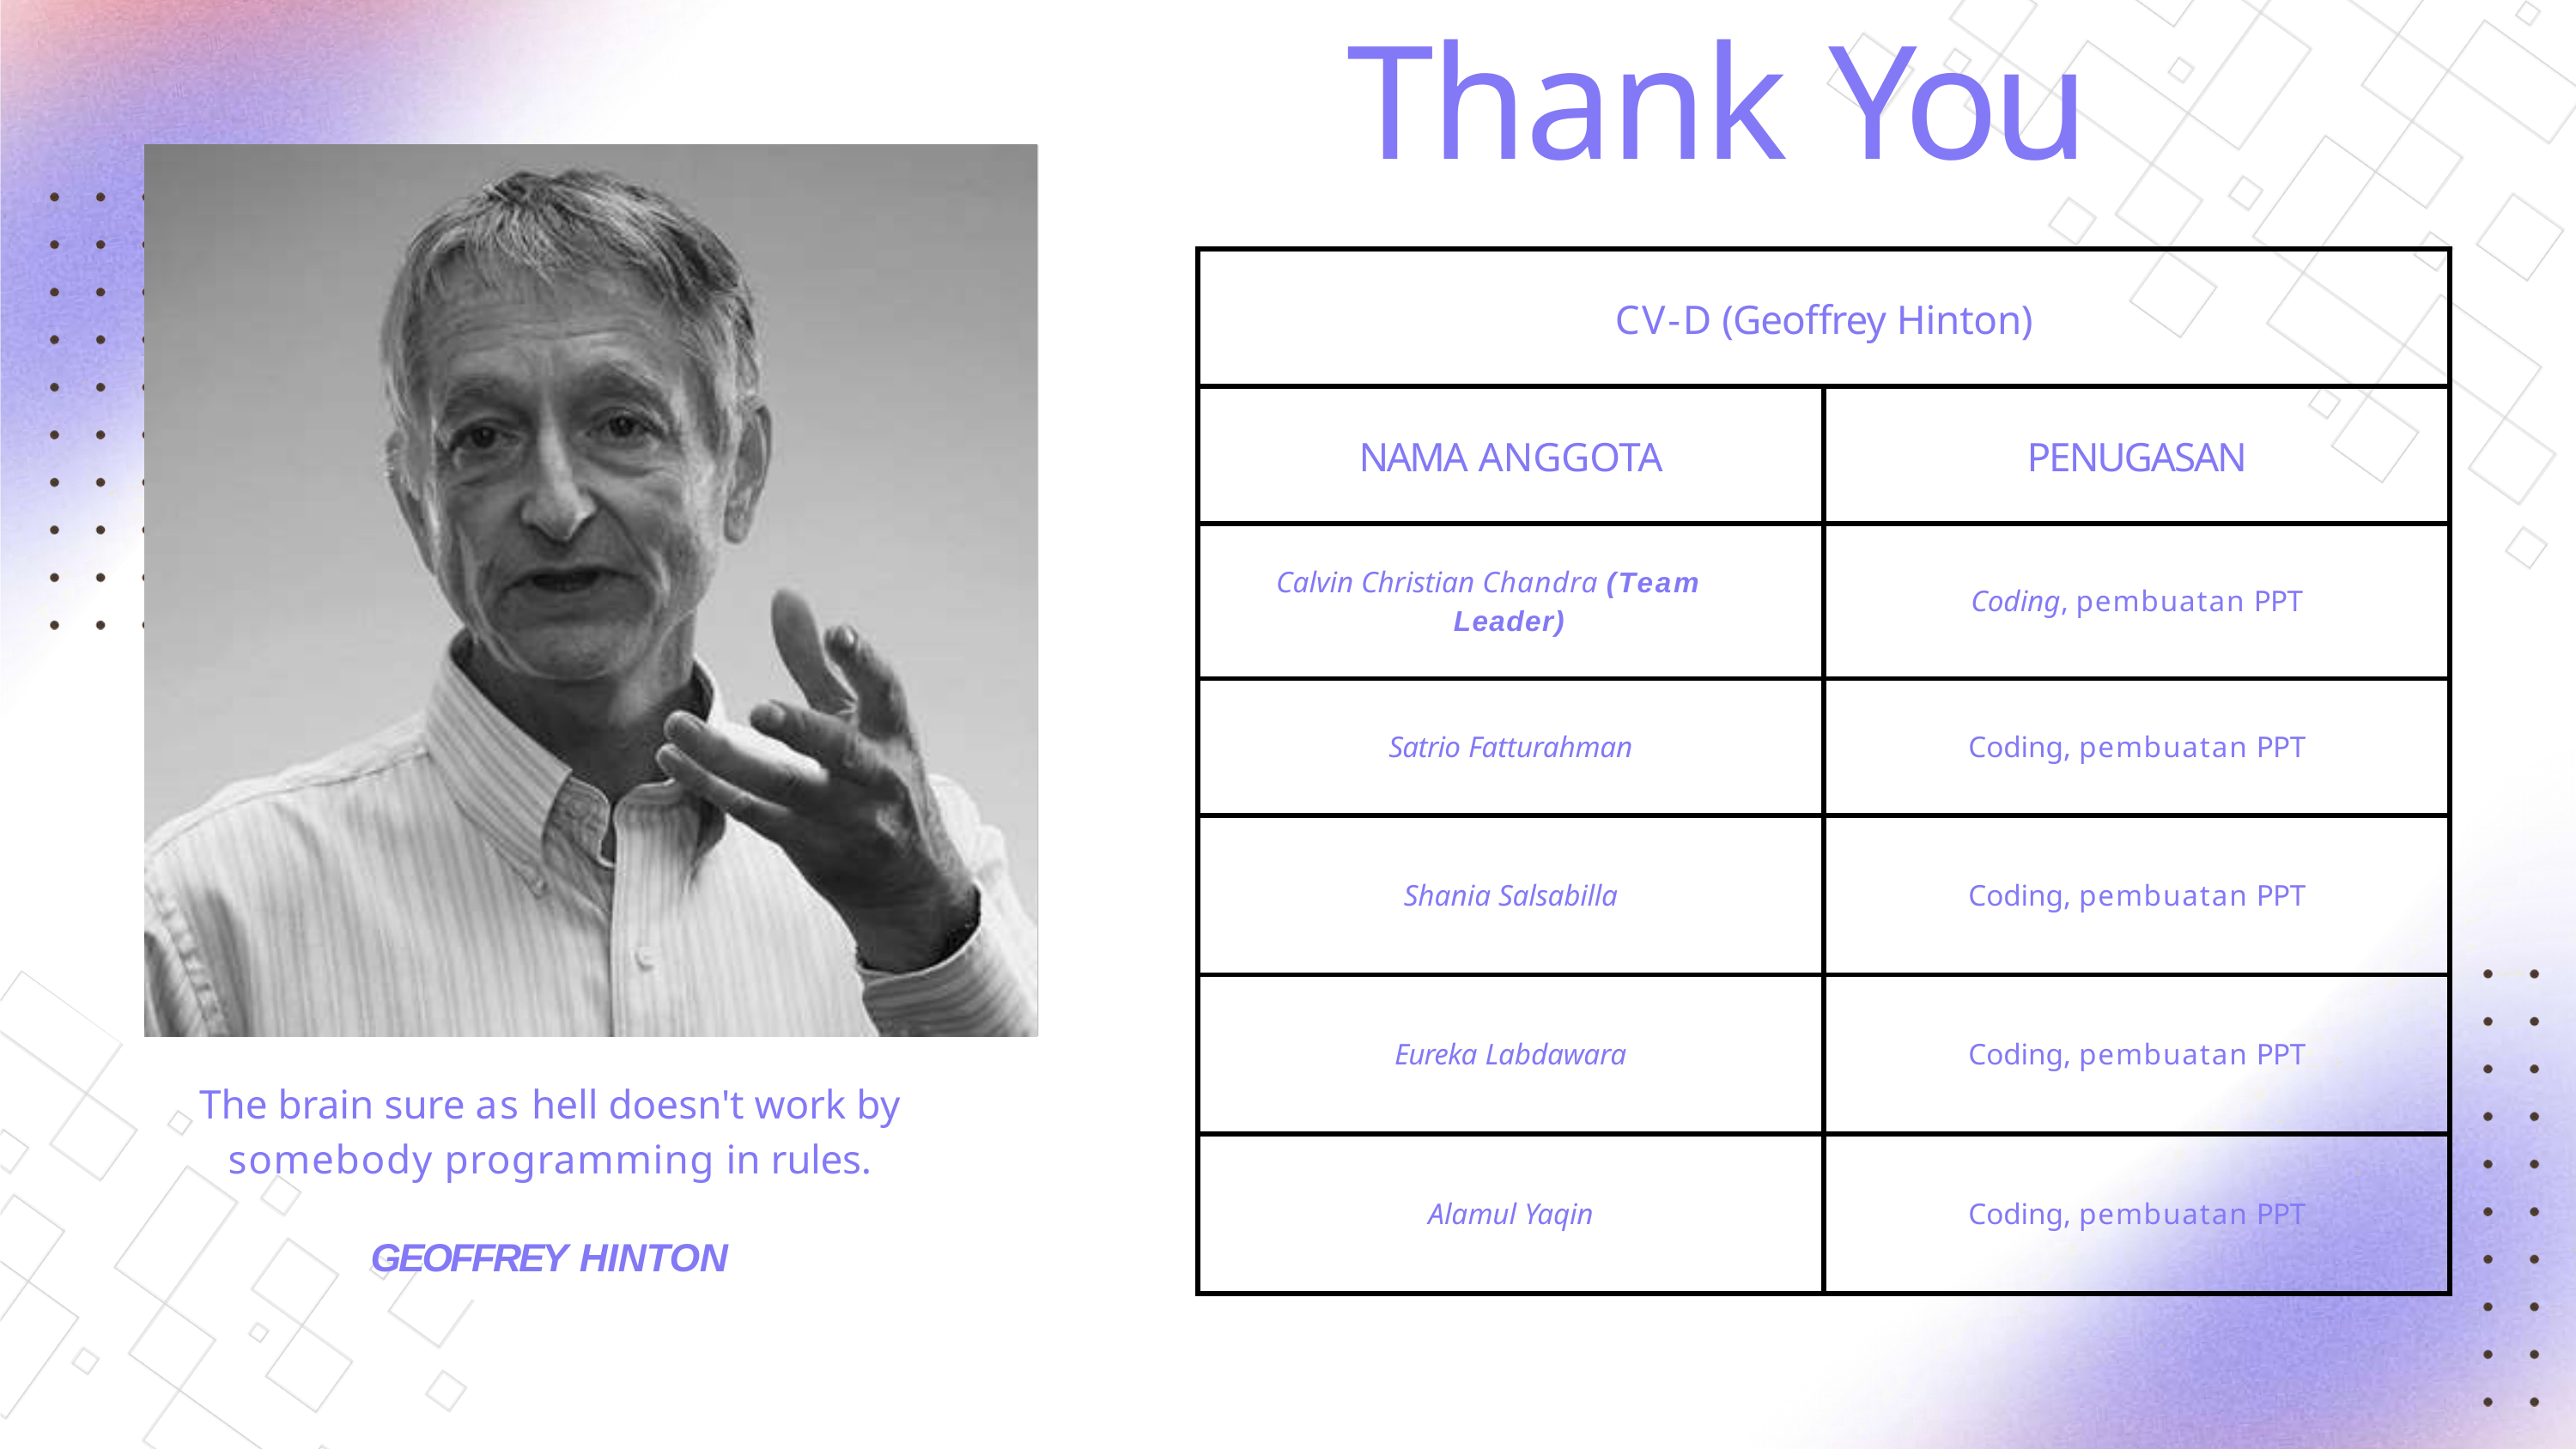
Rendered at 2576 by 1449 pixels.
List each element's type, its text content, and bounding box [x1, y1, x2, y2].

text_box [0, 144, 1039, 1449]
table_cell Alamul Yaqin [1200, 1137, 1821, 1291]
picture [1826, 0, 2576, 583]
table_cell Coding, pembuatan PPT [1826, 590, 2447, 676]
picture [1719, 726, 2576, 1449]
table_cell Shania Salsabilla [1200, 818, 1821, 973]
table_cell Coding, pembuatan PPT [1826, 977, 2447, 1131]
table_cell Satrio Fatturahman [1200, 681, 1821, 813]
table_cell Eureka Labdawara [1200, 977, 1821, 1131]
table_cell Coding, pembuatan PPT [1826, 681, 2447, 813]
table_header CV-D (Geoffrey Hinton) [1200, 252, 1821, 384]
table_cell Calvin Christian Chandra (Team Leader) [1200, 526, 1821, 676]
title Thank You [1345, 0, 1824, 245]
table_cell Coding, pembuatan PPT [1826, 1137, 2447, 1291]
table_cell NAMA ANGGOTA [1200, 389, 1821, 521]
table_cell Coding, pembuatan PPT [1826, 818, 2447, 973]
picture [0, 0, 1172, 1037]
